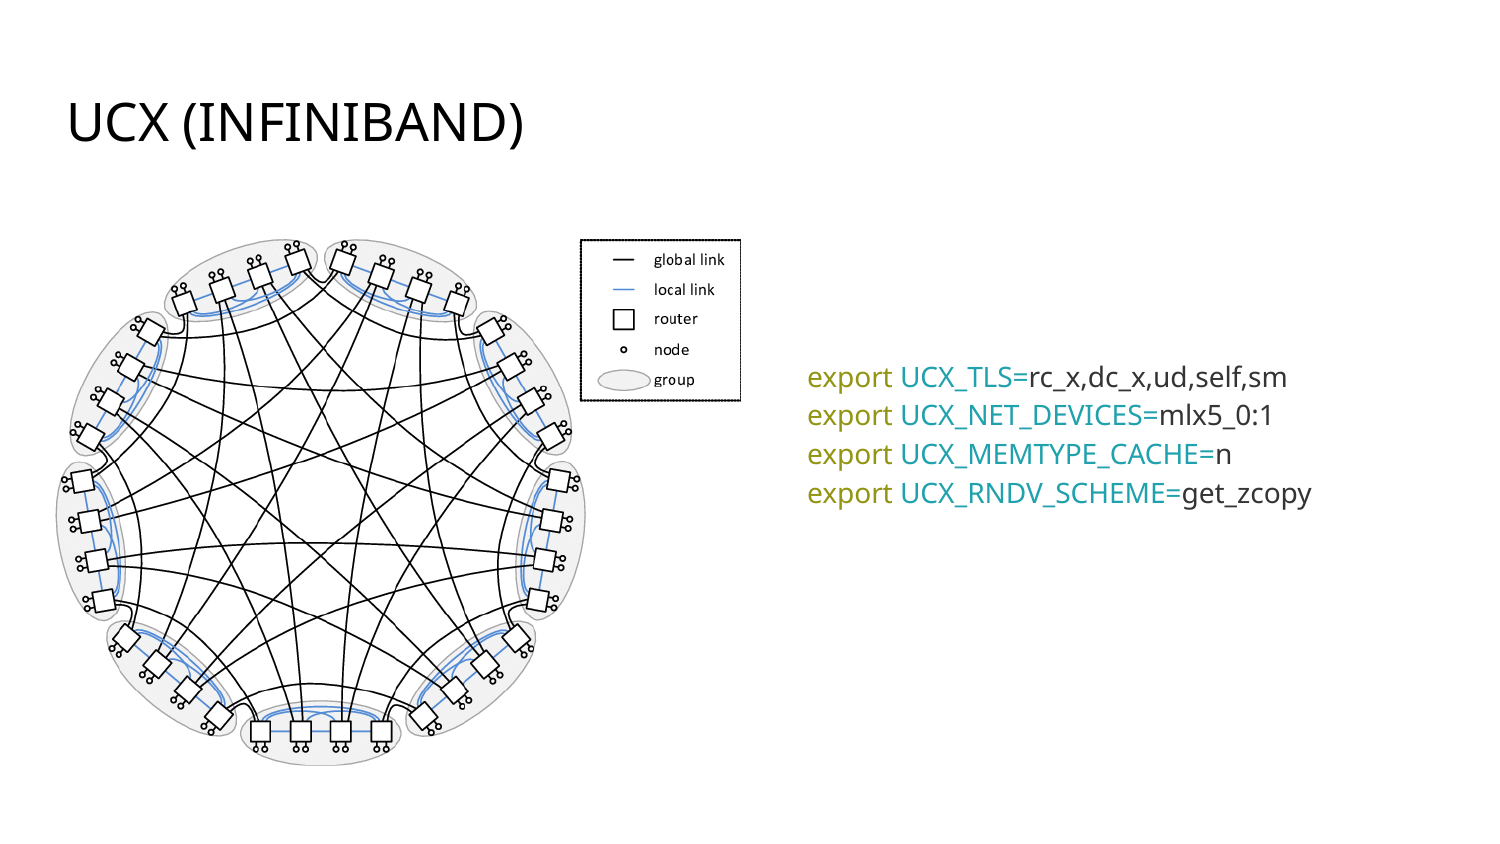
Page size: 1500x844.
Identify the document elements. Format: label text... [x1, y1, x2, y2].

text_box export UCX_TLS=rc_x,dc_x,ud,self,sm export UCX_NET_DEVICES=mlx5_0:1 export UCX_MEMTYPE_CACHE=n export UCX_RNDV_SCHEME=get_zcopy [791, 338, 1438, 524]
title UCX (INFINIBAND) [51, 72, 1449, 167]
picture [50, 235, 741, 766]
